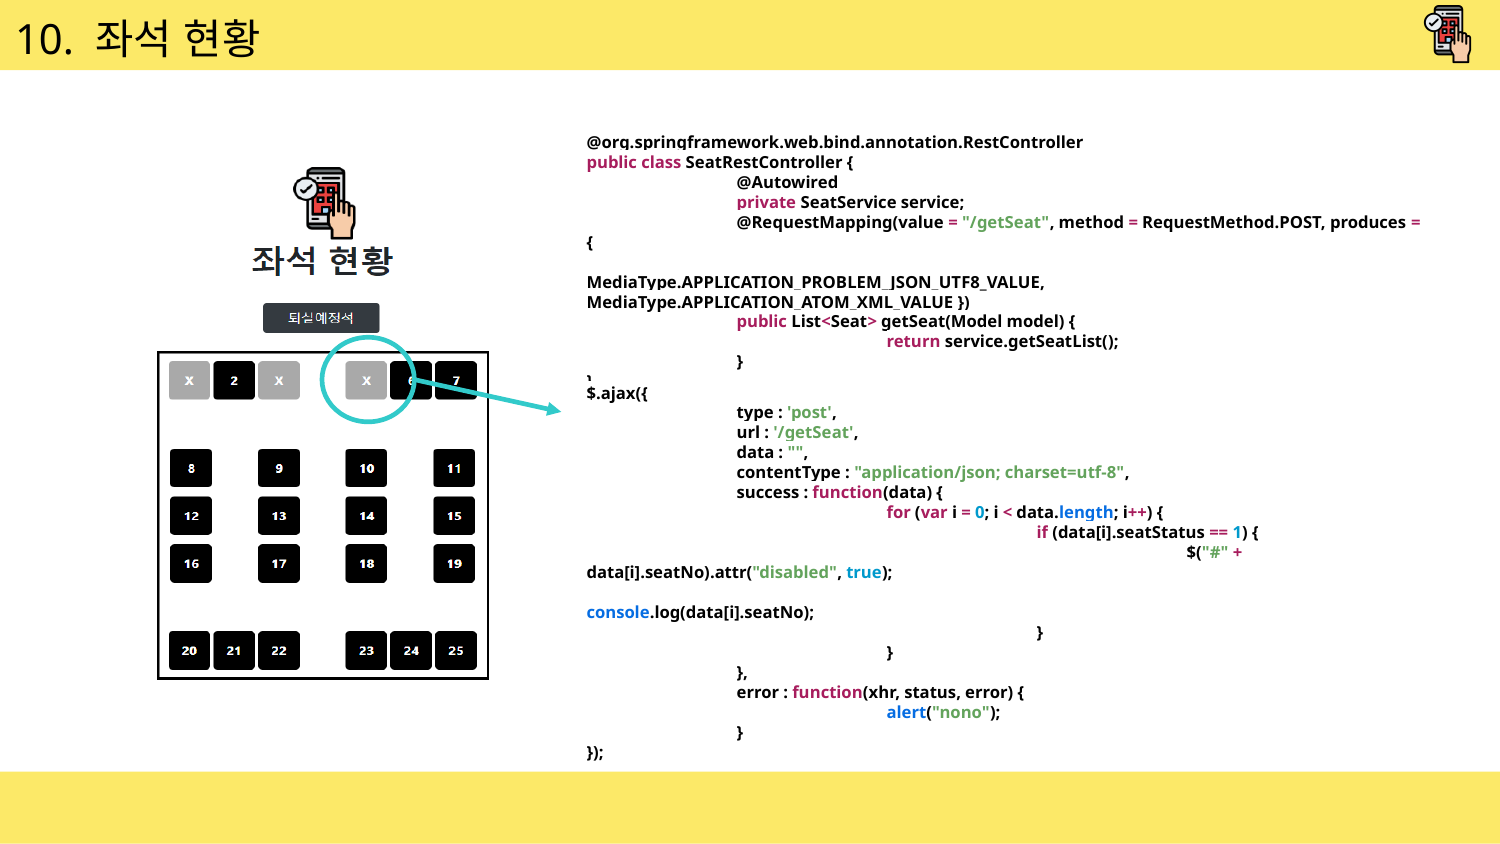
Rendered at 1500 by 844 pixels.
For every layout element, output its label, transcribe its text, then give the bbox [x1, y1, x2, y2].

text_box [414, 379, 562, 413]
text_box $.ajax({ type : 'post', url : '/getSeat', data : "", contentType : "application/json; charset=utf-8", success : function(data) { for (var i = 0; i < data.length; i++) { if (data[i].seatStatus == 1) { $("#" + data[i].seatNo).attr("disabled", true); console.log(data[i].seatNo); } } }, error : function(xhr, status, error) { alert("nono"); } }); [561, 367, 1341, 734]
text_box 10. 좌석 현황 [0, 0, 759, 71]
text_box [0, 771, 1500, 844]
picture [146, 146, 501, 685]
picture [1415, 2, 1478, 66]
text_box [759, 0, 1500, 71]
text_box @org.springframework.web.bind.annotation.RestController public class SeatRestController { @Autowired private SeatService service; @RequestMapping(value = "/getSeat", method = RequestMethod.POST, produces = { MediaType.APPLICATION_PROBLEM_JSON_UTF8_VALUE, MediaType.APPLICATION_ATOM_XML_VALUE }) public List<Seat> getSeat(Model model) { return service.getSeatList(); } } [561, 96, 1454, 368]
